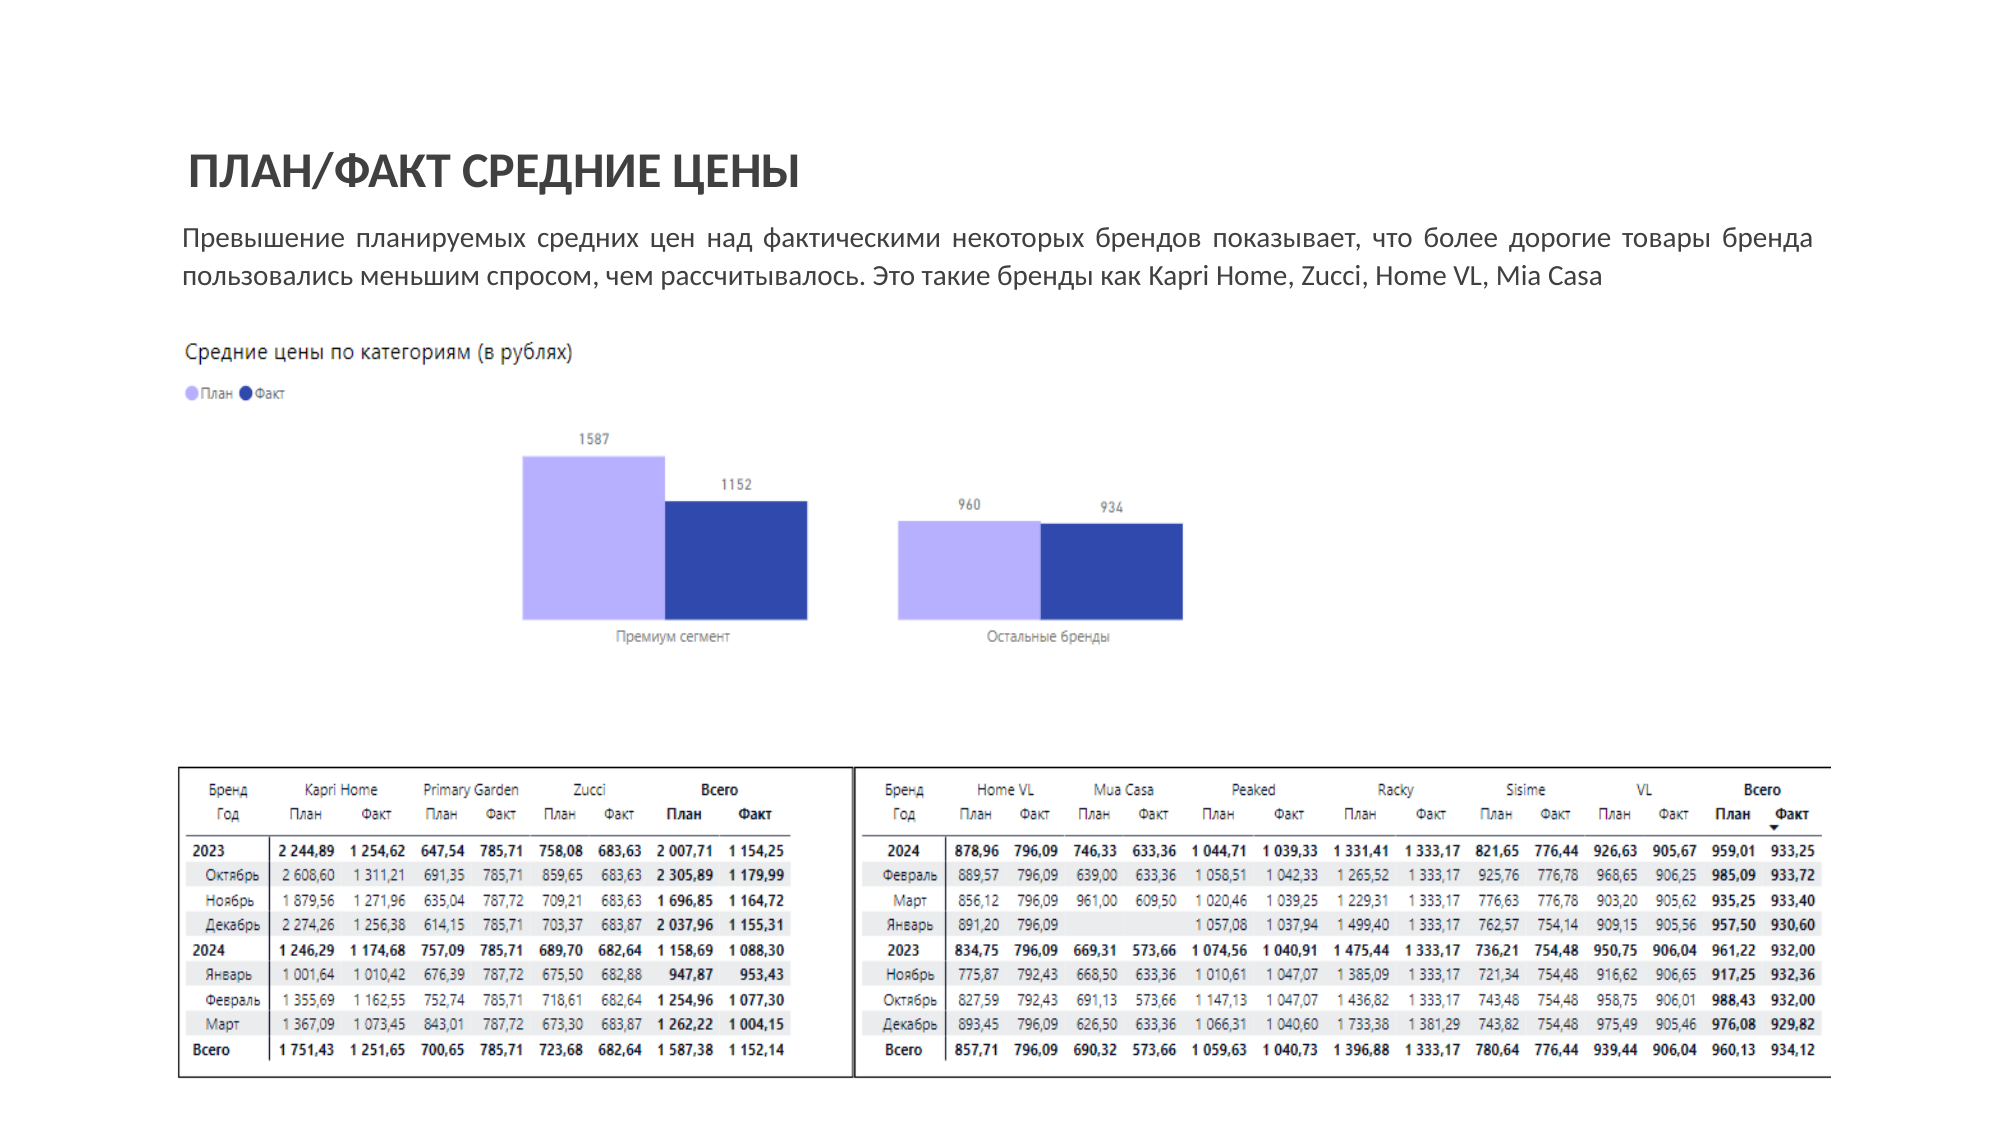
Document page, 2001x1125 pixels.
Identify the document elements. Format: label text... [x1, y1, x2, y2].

text_box Превышение планируемых средних цен над фактическими некоторых брендов показывает, что более дорогие товары бренда пользовались меньшим спросом, чем рассчитывалось. Это такие бренды как Kapri Home, Zucci, Home VL, Mia Casa [167, 207, 1830, 299]
list ПЛАН/ФАКТ СРЕДНИЕ ЦЕНЫ [173, 137, 1830, 207]
picture [167, 328, 1831, 1098]
